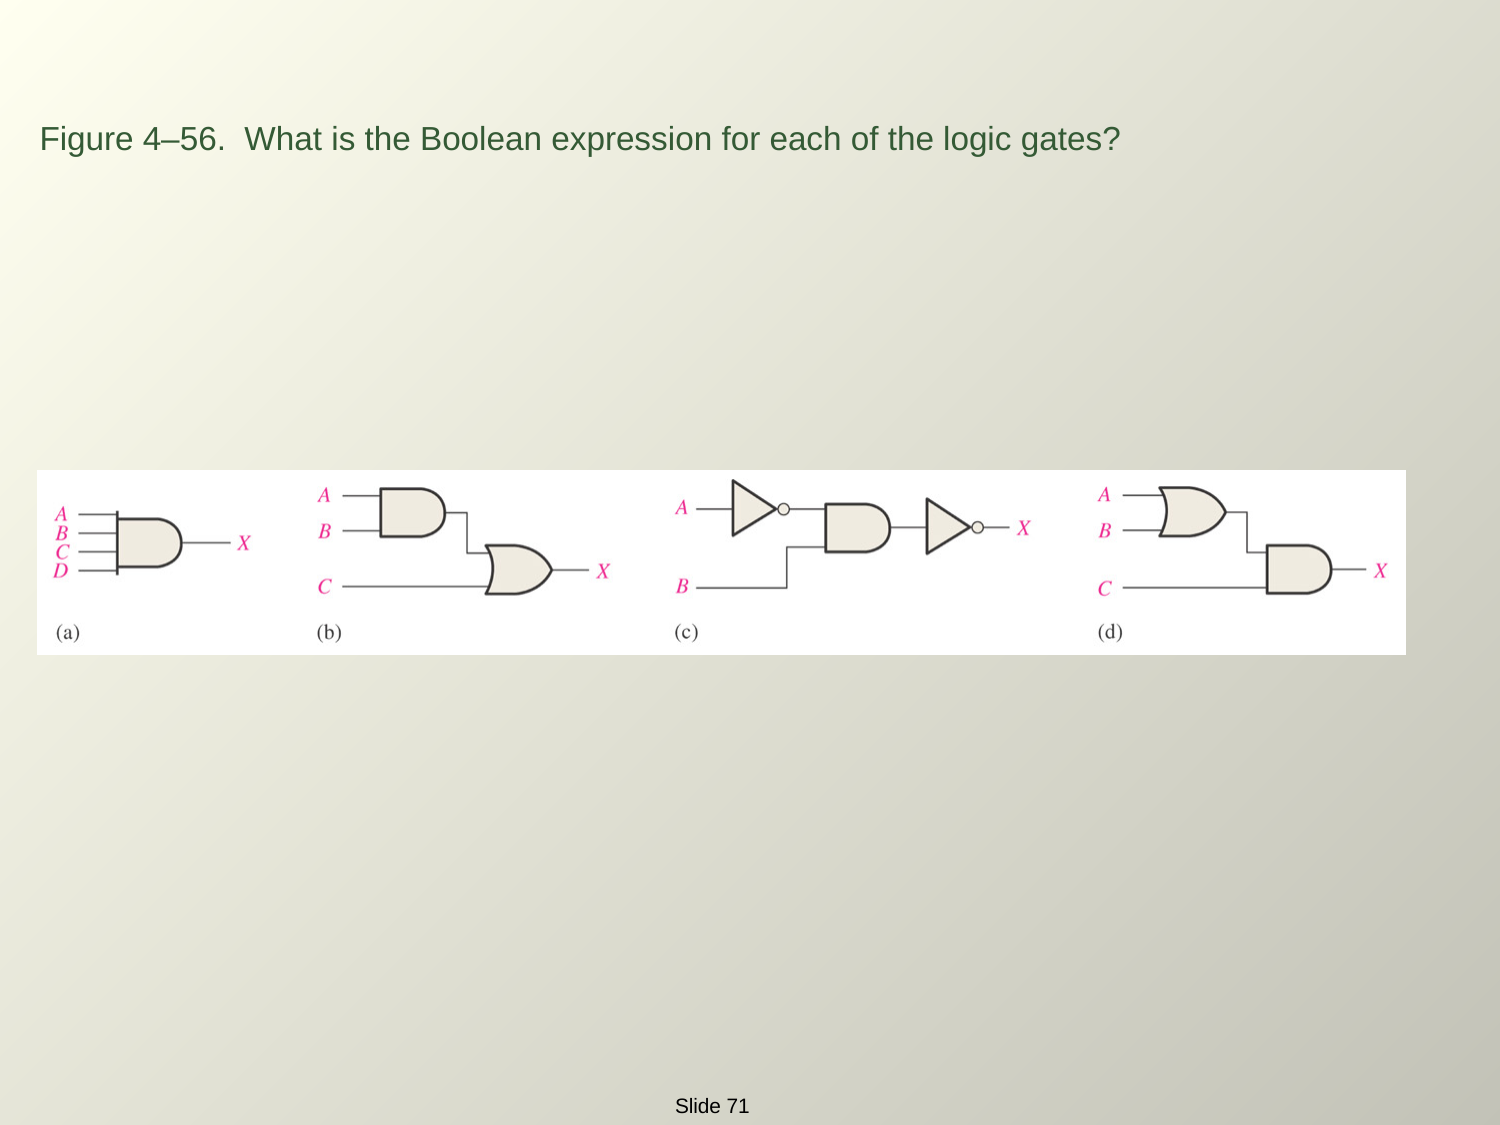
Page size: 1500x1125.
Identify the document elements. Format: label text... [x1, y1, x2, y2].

picture [37, 470, 1406, 655]
text_box Figure 4–56. What is the Boolean expression for each of the logic gates? [24, 99, 1463, 175]
